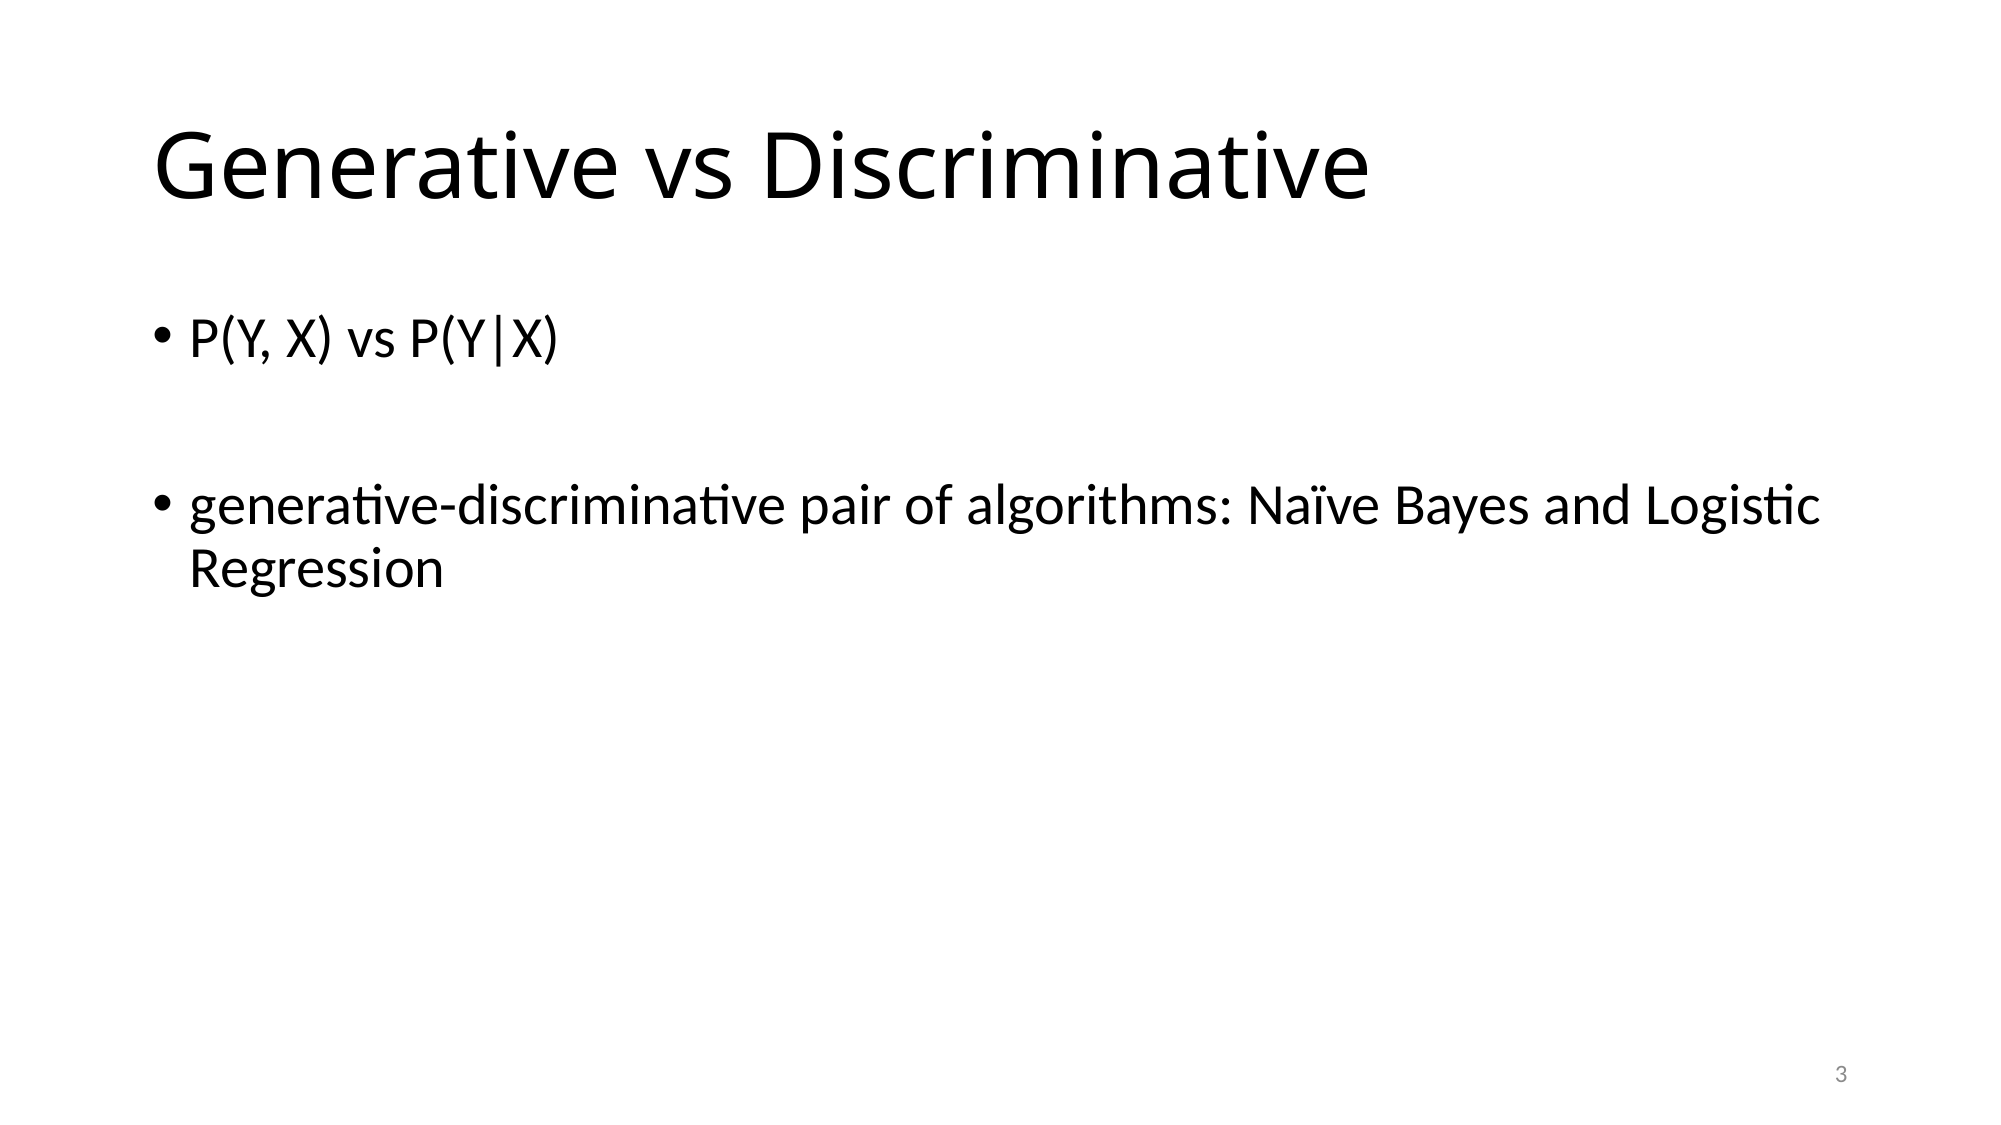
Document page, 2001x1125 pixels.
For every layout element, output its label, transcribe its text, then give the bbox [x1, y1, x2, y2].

slide_number 3 [1412, 1042, 1863, 1103]
list P(Y, X) vs P(Y|X) generative-discriminative pair of algorithms: Naïve Bayes and Logistic Regression [137, 299, 1863, 1014]
title Generative vs Discriminative [137, 59, 1863, 278]
